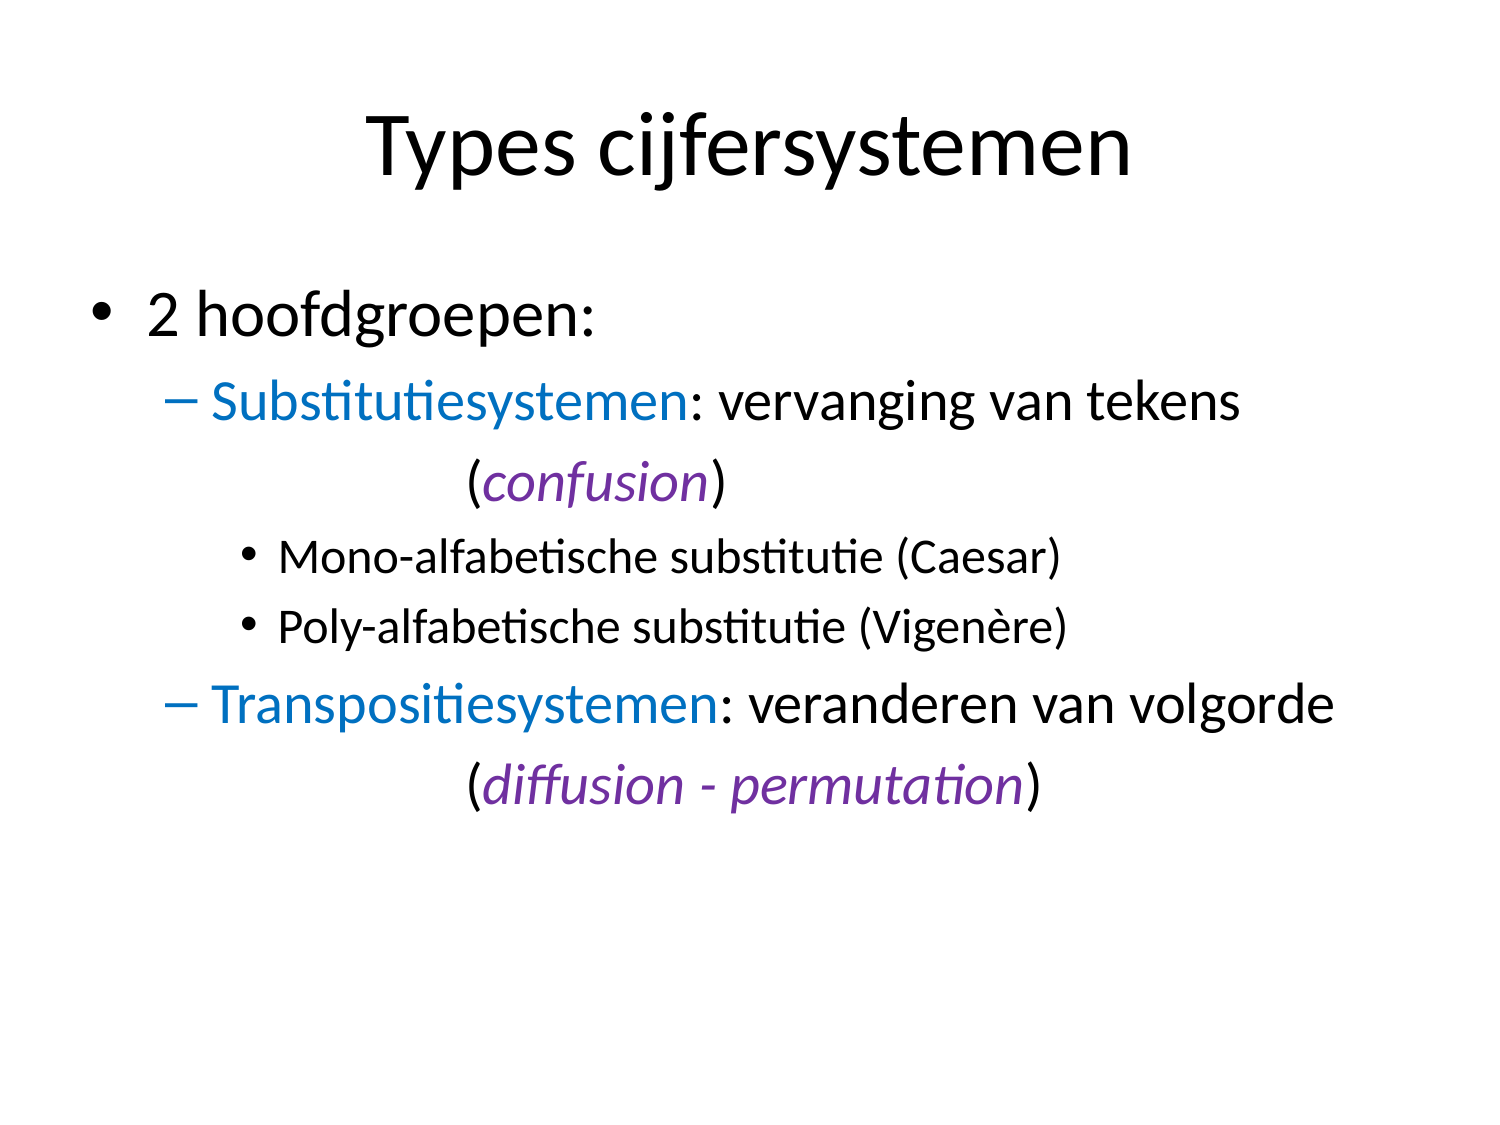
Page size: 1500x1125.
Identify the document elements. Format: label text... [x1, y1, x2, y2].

title Types cijfersystemen [75, 45, 1425, 233]
list 2 hoofdgroepen: Substitutiesystemen: vervanging van tekens (confusion) Mono-alfabetische substitutie (Caesar) Poly-alfabetische substitutie (Vigenère) Transpositiesystemen: veranderen van volgorde (diffusion - permutation) [75, 262, 1425, 1005]
